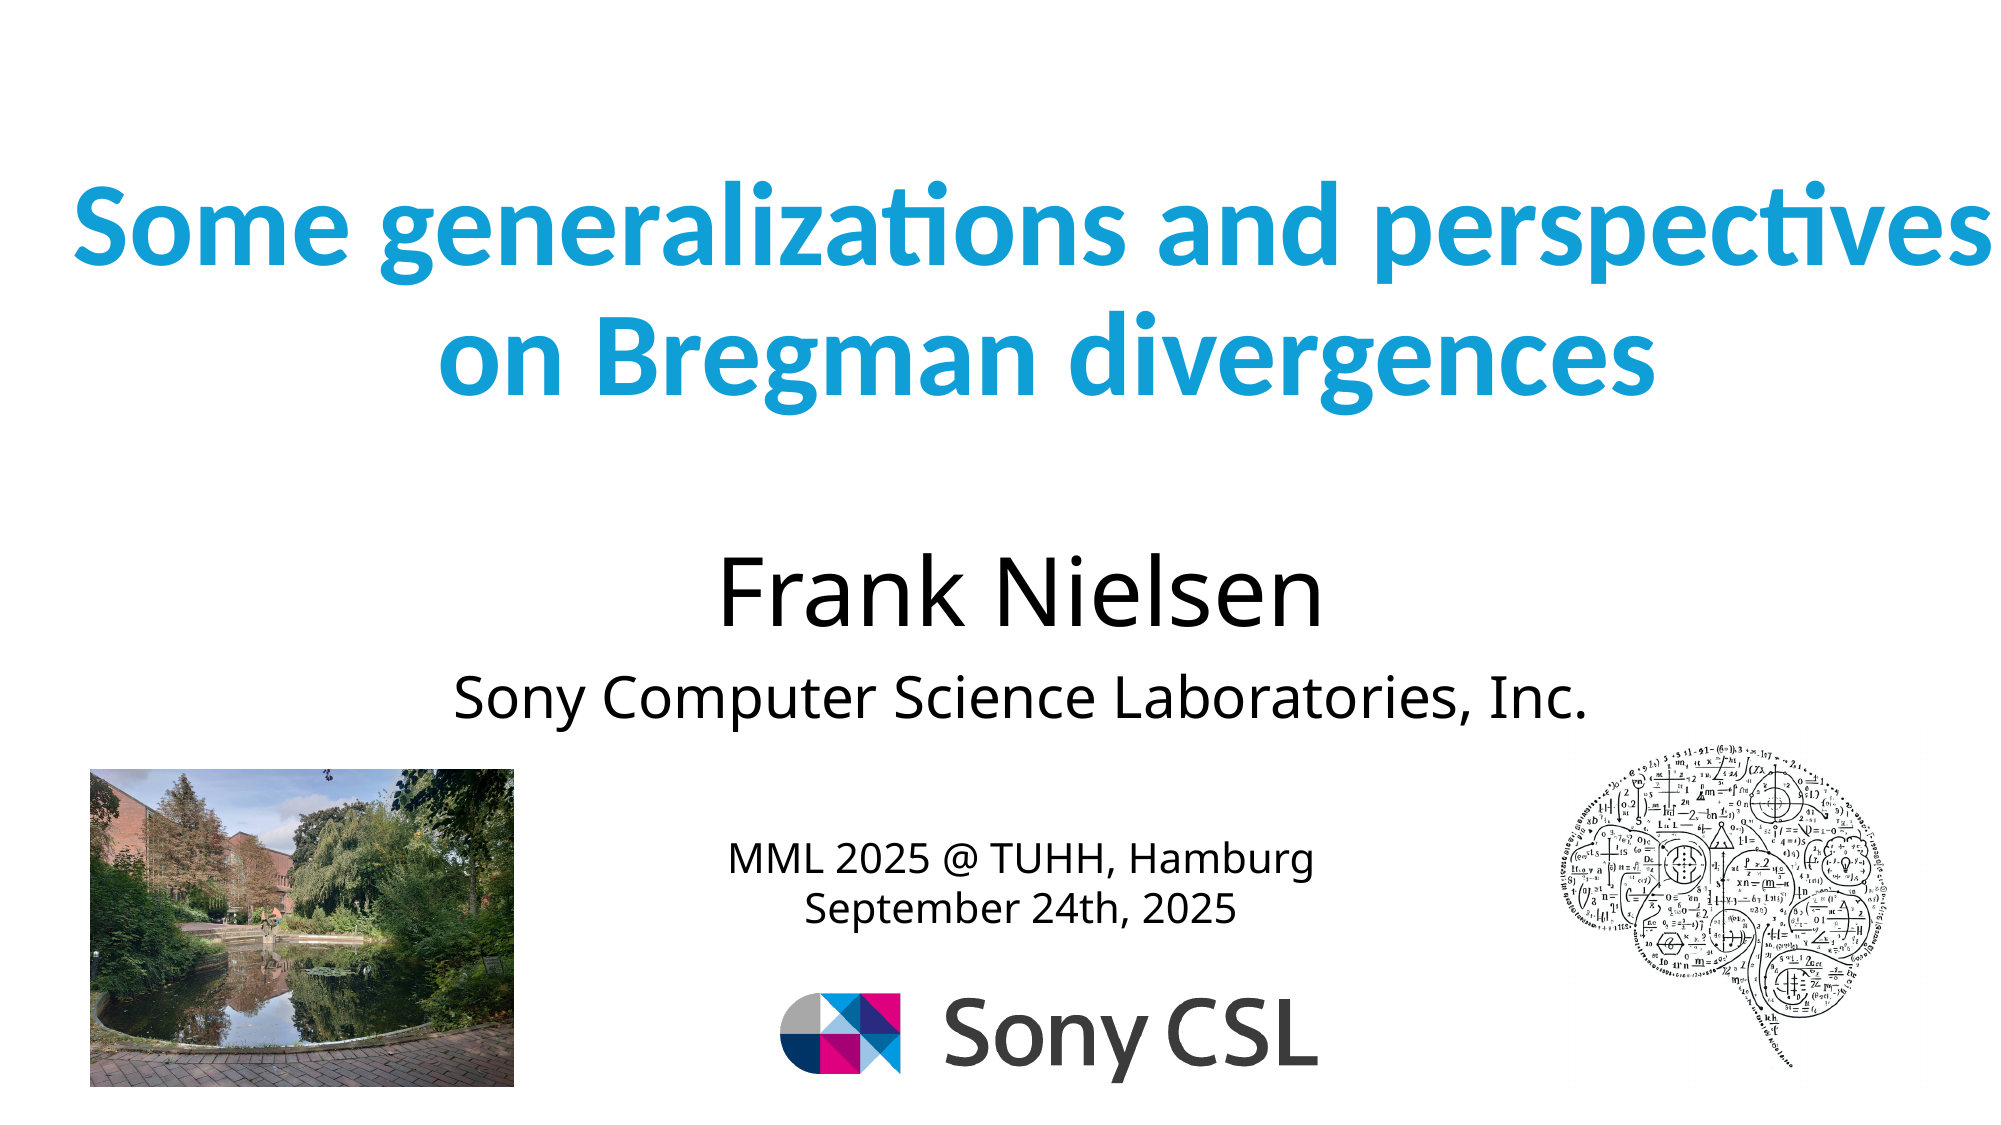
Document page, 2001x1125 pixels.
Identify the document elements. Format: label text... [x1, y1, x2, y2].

picture [752, 957, 1344, 1110]
title Some generalizations and perspectives on Bregman divergences [57, 37, 2000, 429]
text_box Frank Nielsen Sony Computer Science Laboratories, Inc. [271, 536, 1772, 808]
picture [89, 768, 514, 1088]
picture [1486, 730, 1965, 1089]
text_box MML 2025 @ TUHH, Hamburg September 24th, 2025 [712, 824, 1331, 940]
